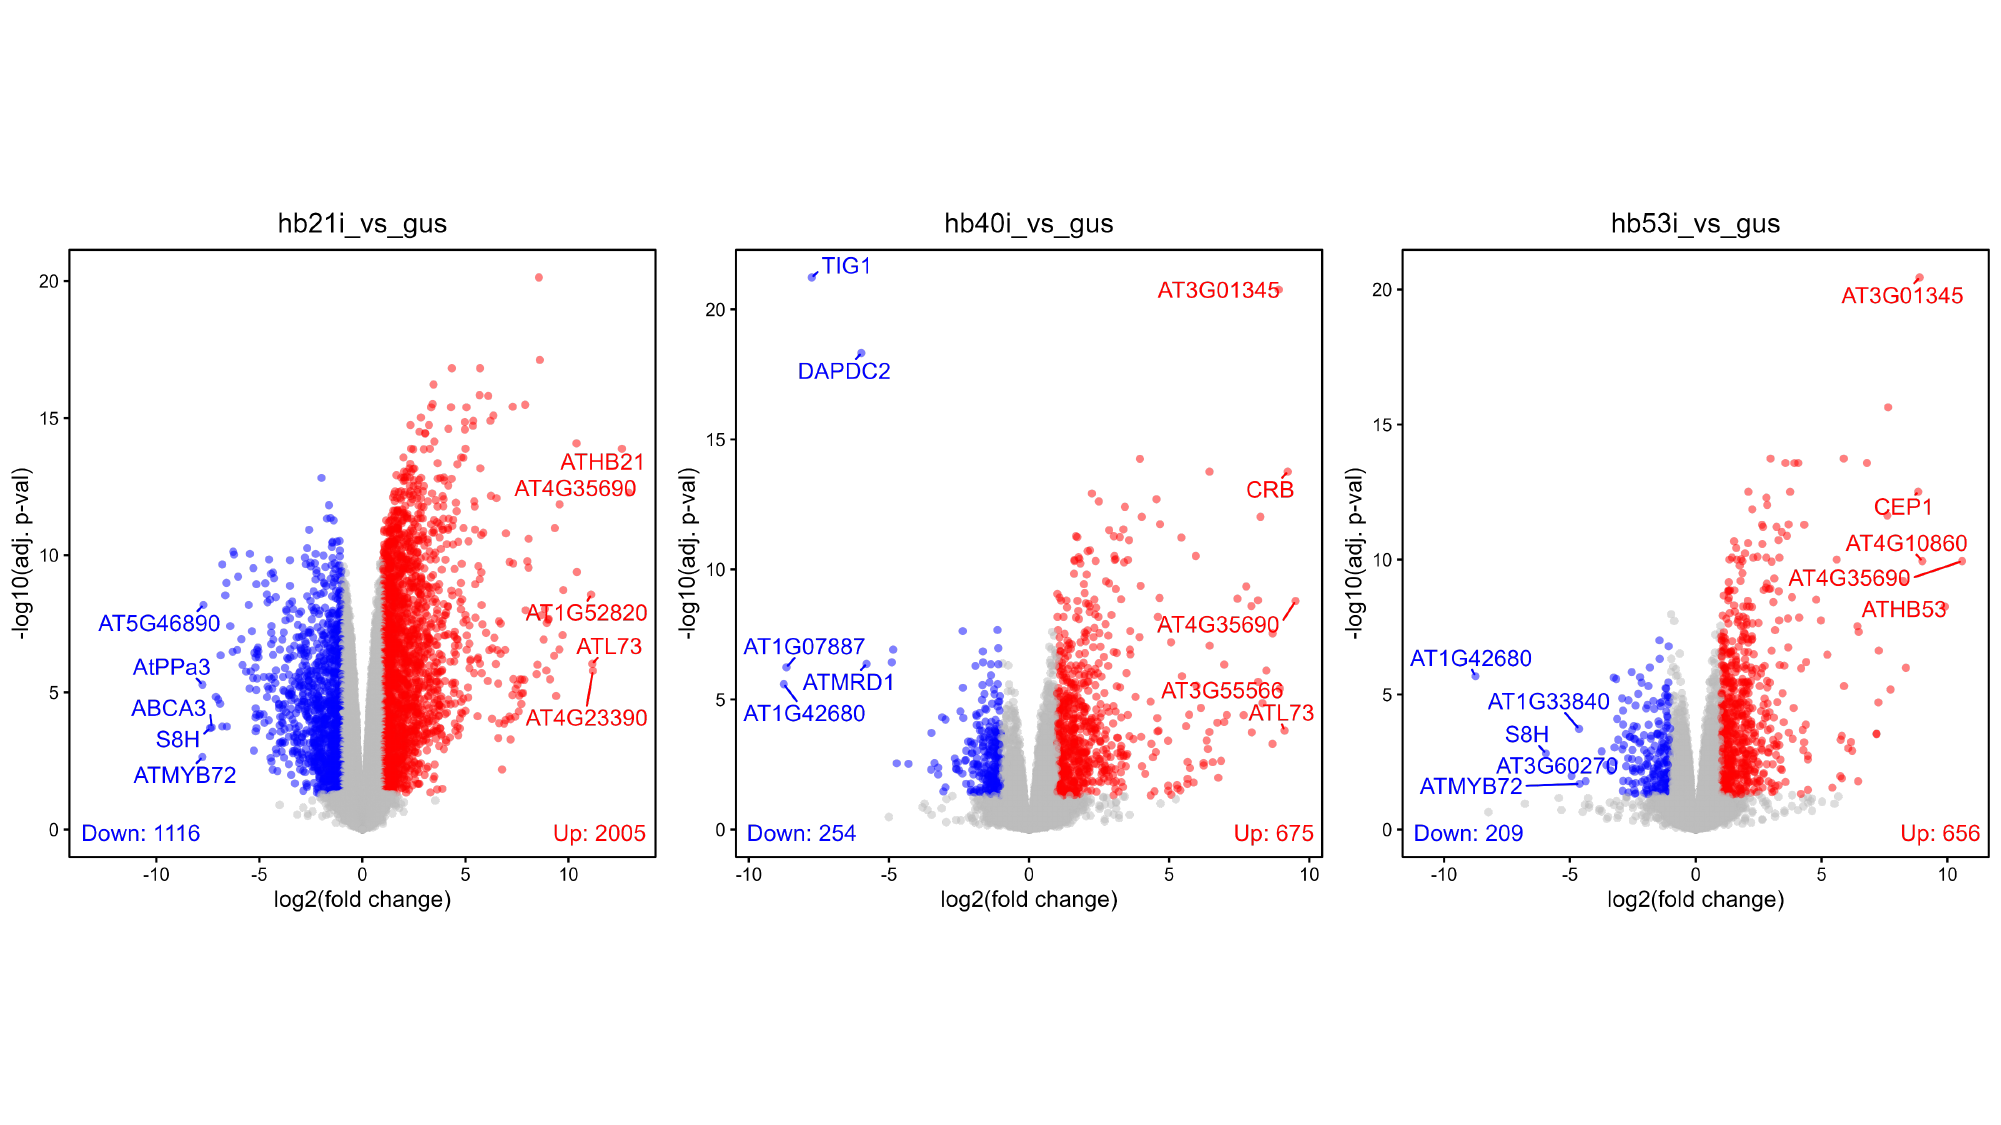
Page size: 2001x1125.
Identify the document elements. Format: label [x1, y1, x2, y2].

picture [0, 201, 2000, 924]
